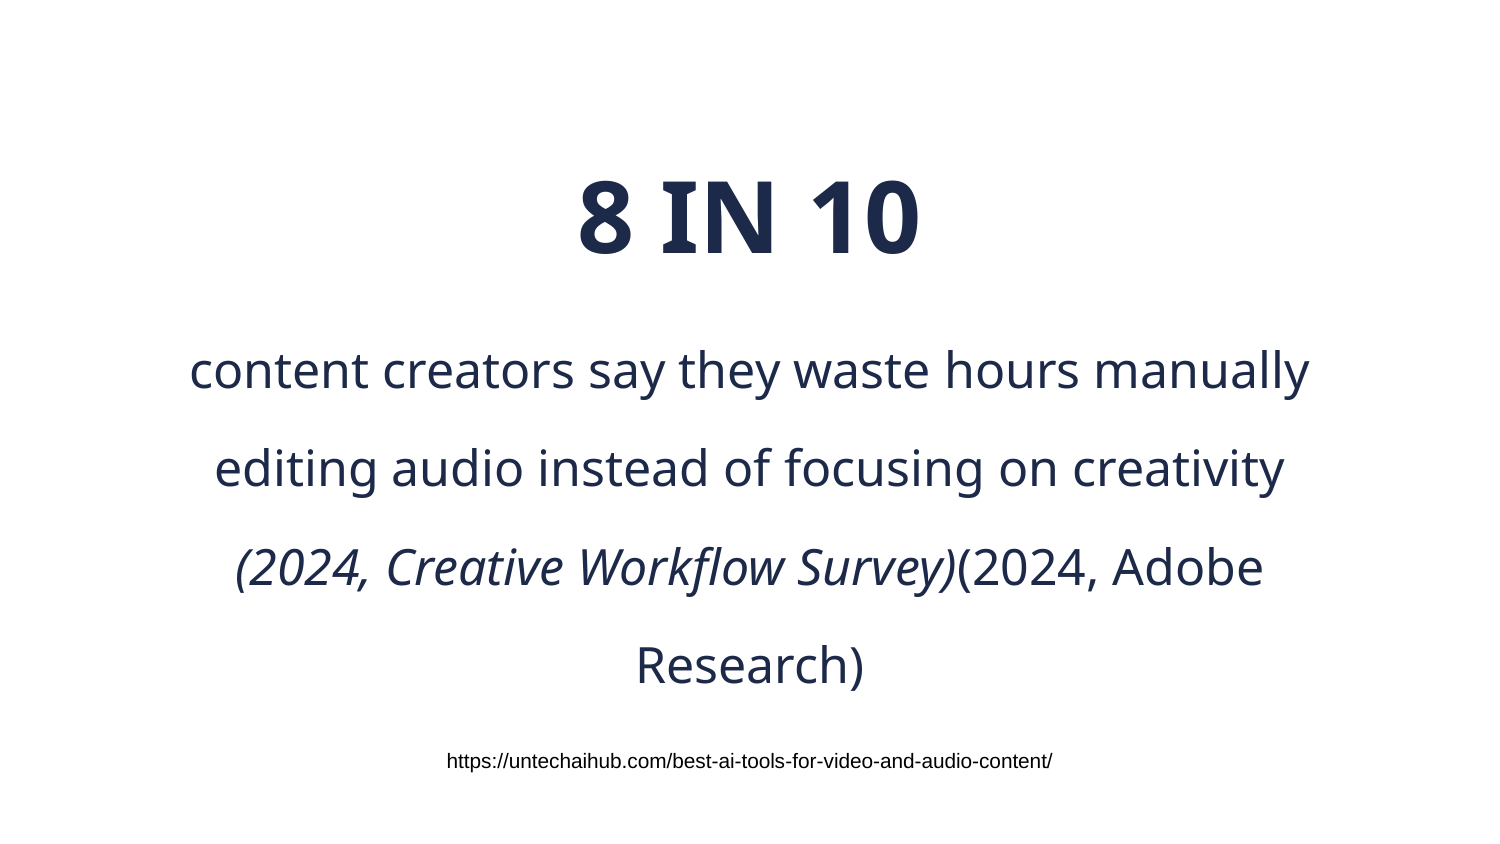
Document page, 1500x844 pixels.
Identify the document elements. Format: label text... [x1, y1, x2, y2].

title 8 IN 10 [49, 138, 1451, 277]
text_box content creators say they waste hours manually editing audio instead of focusing on creativity (2024, Creative Workflow Survey)(2024, Adobe Research) [118, 285, 1382, 512]
text_box https://untechaihub.com/best-ai-tools-for-video-and-audio-content/ [431, 740, 1068, 781]
